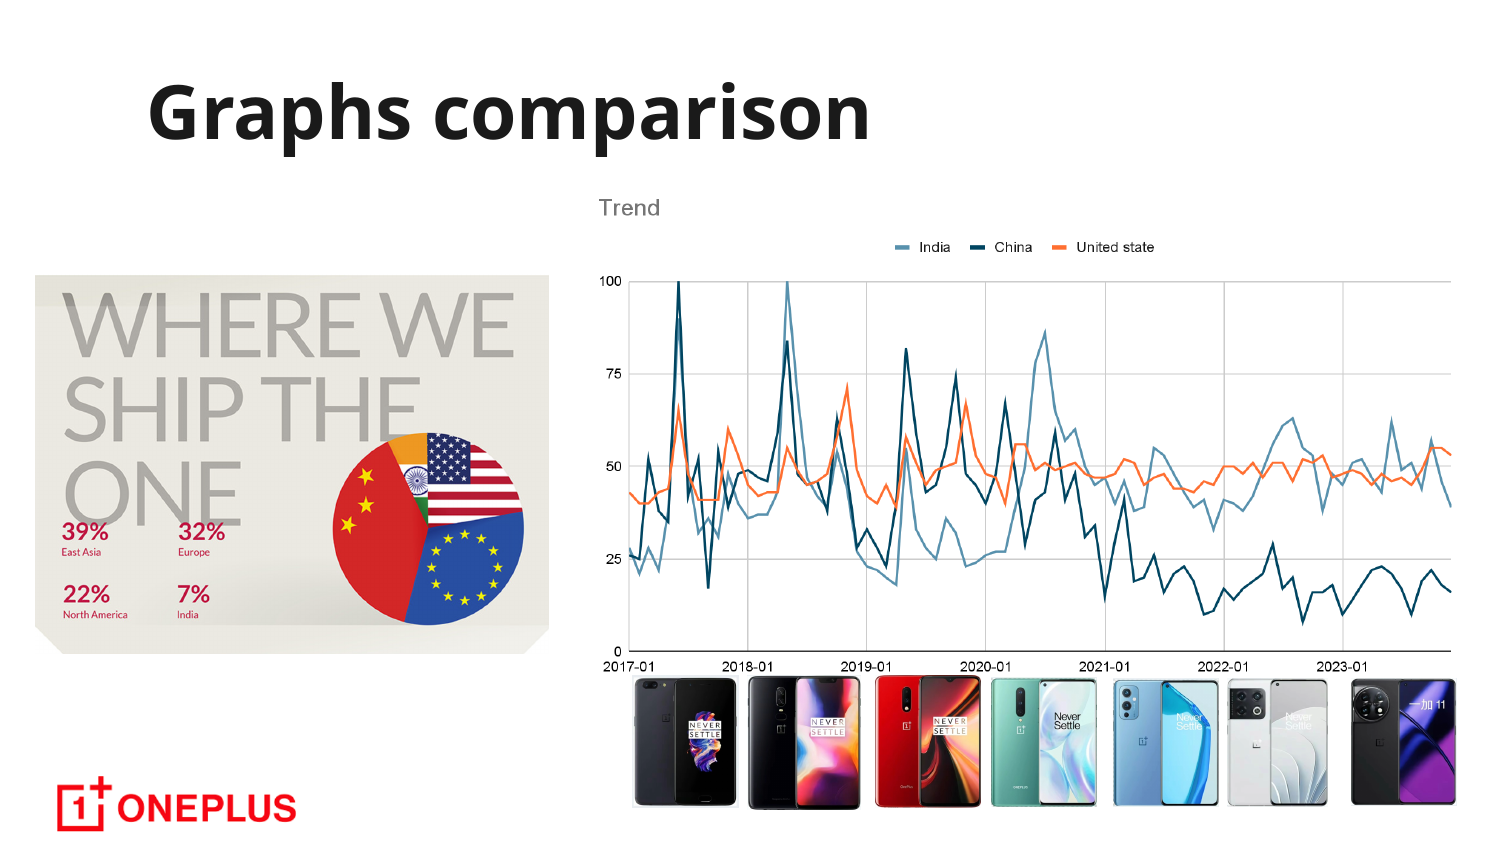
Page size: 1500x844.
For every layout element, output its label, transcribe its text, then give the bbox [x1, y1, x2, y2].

picture [34, 771, 297, 838]
title Graphs comparison [131, 14, 1413, 206]
picture [34, 274, 549, 655]
picture [569, 166, 1479, 810]
